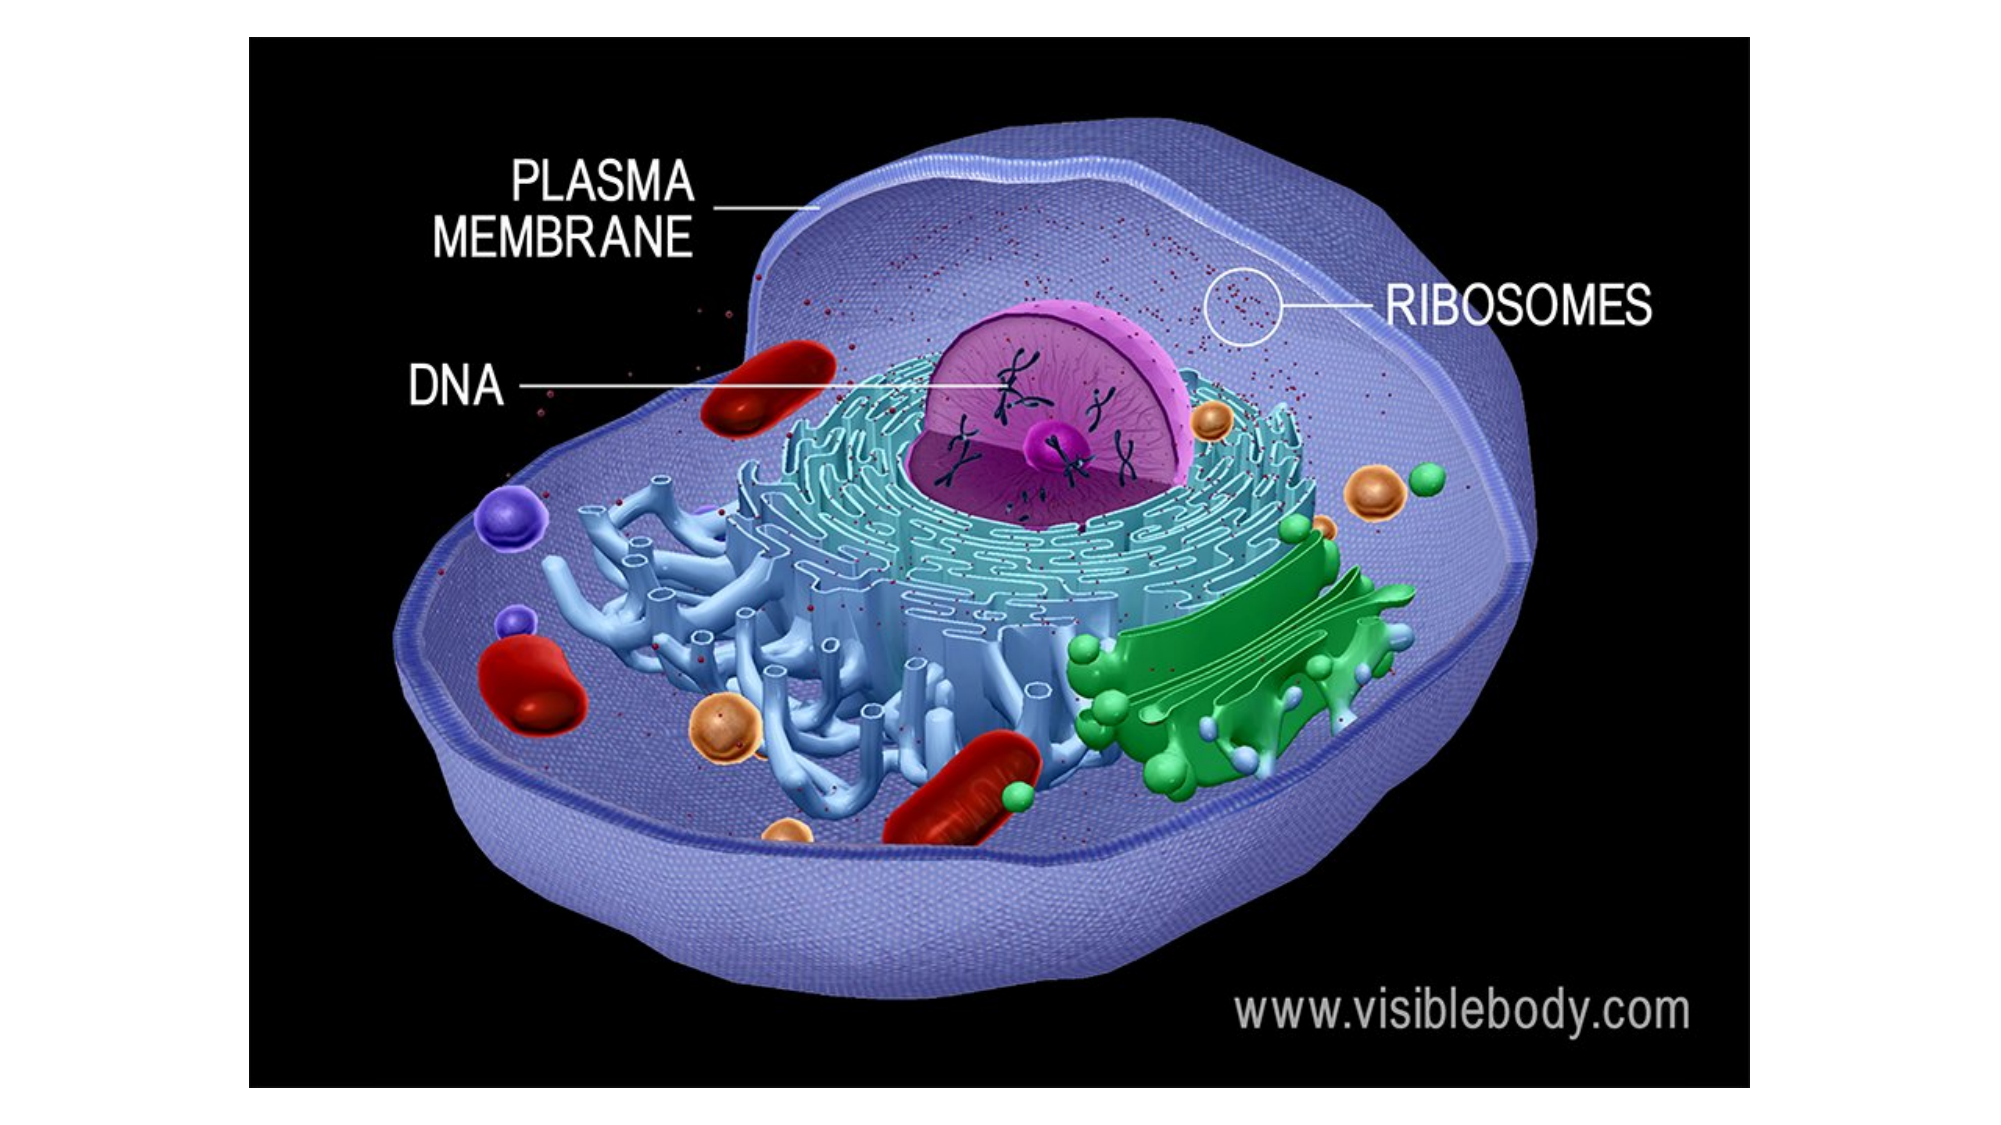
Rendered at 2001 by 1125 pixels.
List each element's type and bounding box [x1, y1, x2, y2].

picture [249, 36, 1751, 1088]
